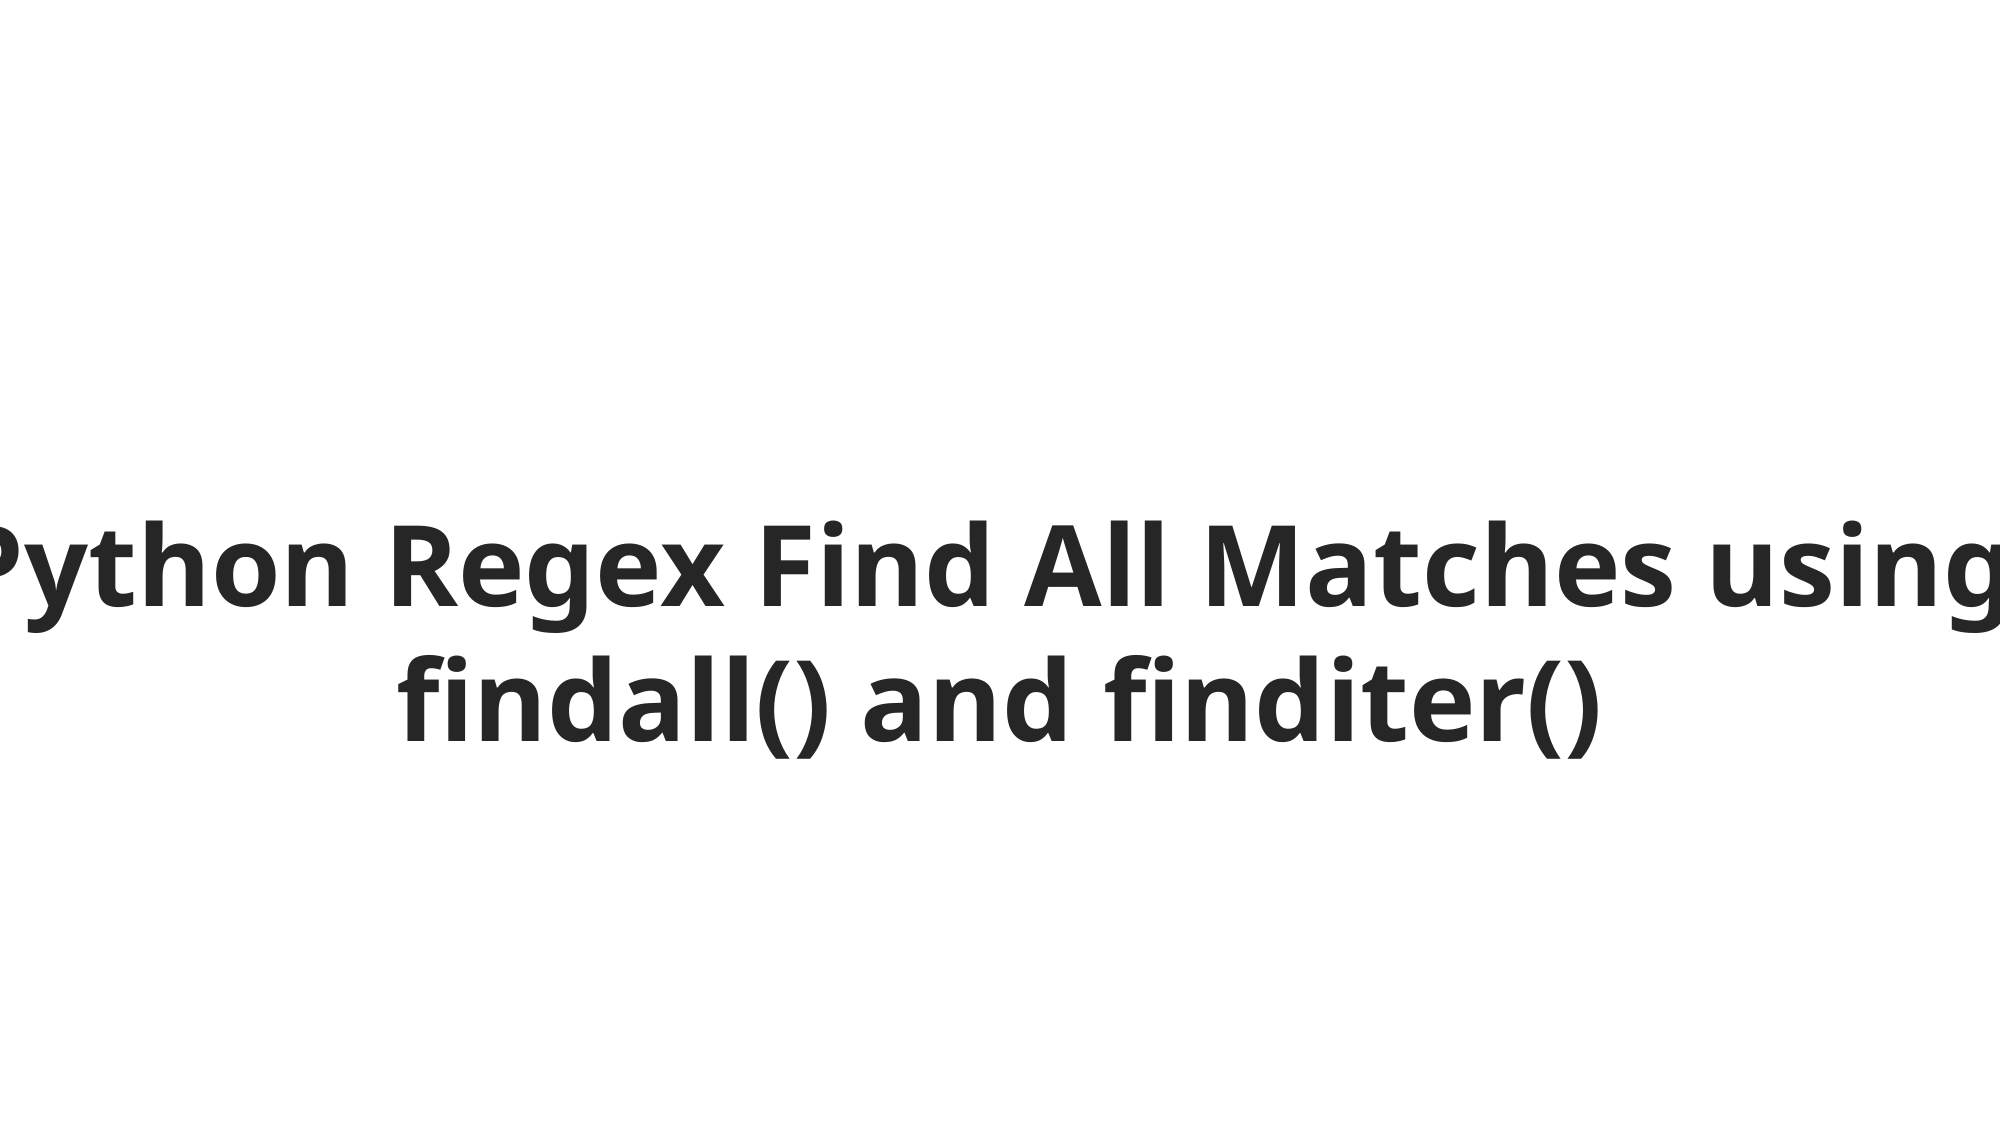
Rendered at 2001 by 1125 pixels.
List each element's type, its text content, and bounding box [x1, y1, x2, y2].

text_box Python Regex Find All Matches using findall() and finditer() [0, 486, 2000, 772]
